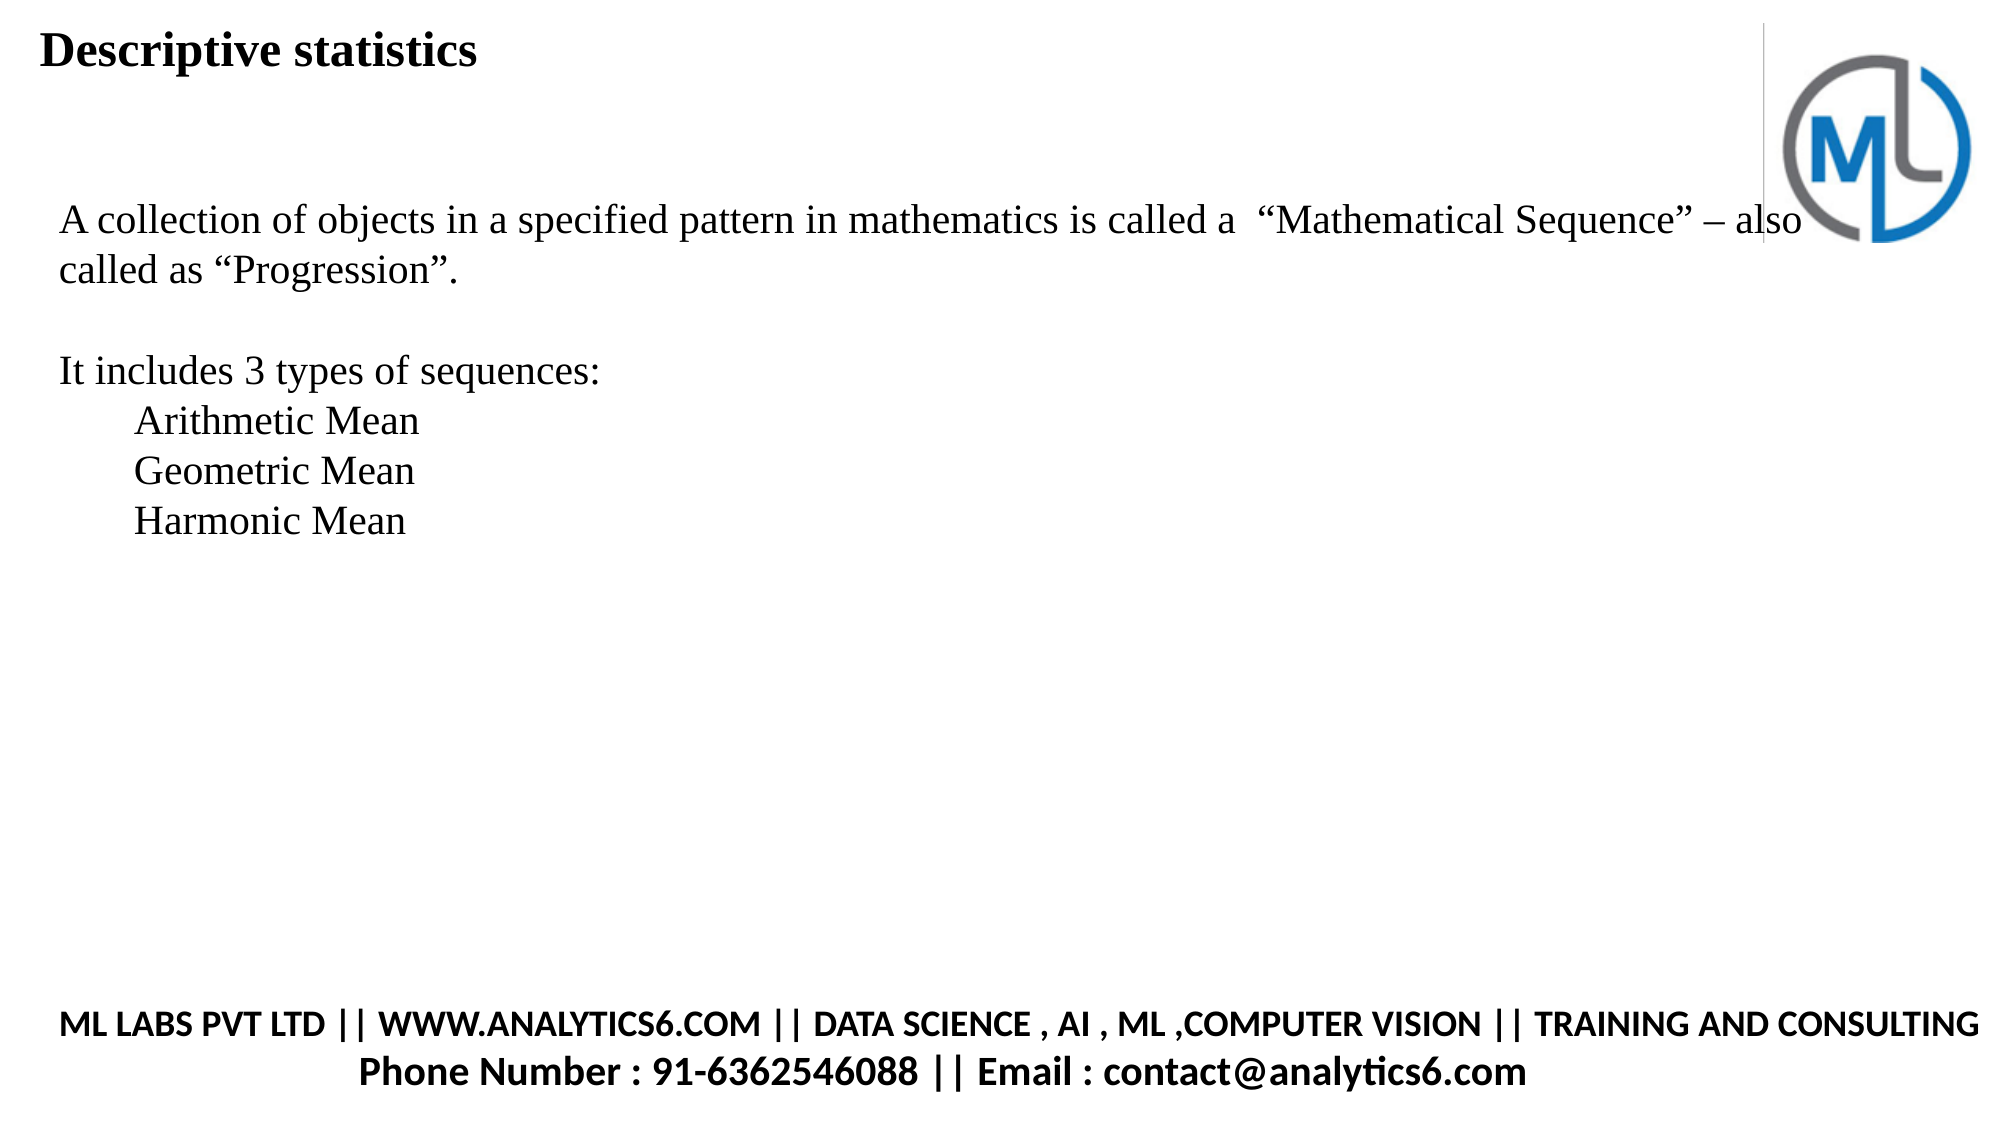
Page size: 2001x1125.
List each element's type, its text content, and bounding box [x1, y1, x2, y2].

title Descriptive statistics [24, 16, 1863, 150]
picture [1761, 23, 1981, 243]
list A collection of objects in a specified pattern in mathematics is called a “Mathematical Sequence” – also called as “Progression”. It includes 3 types of sequences: Arithmetic Mean Geometric Mean Harmonic Mean [44, 184, 1829, 716]
slide_number ML LABS PVT LTD || WWW.ANALYTICS6.COM || DATA SCIENCE , AI , ML ,COMPUTER VISION || TRAINING AND CONSULTING Phone Number : 91-6362546088 || Email : contact@analytics6.com [44, 991, 2000, 1052]
